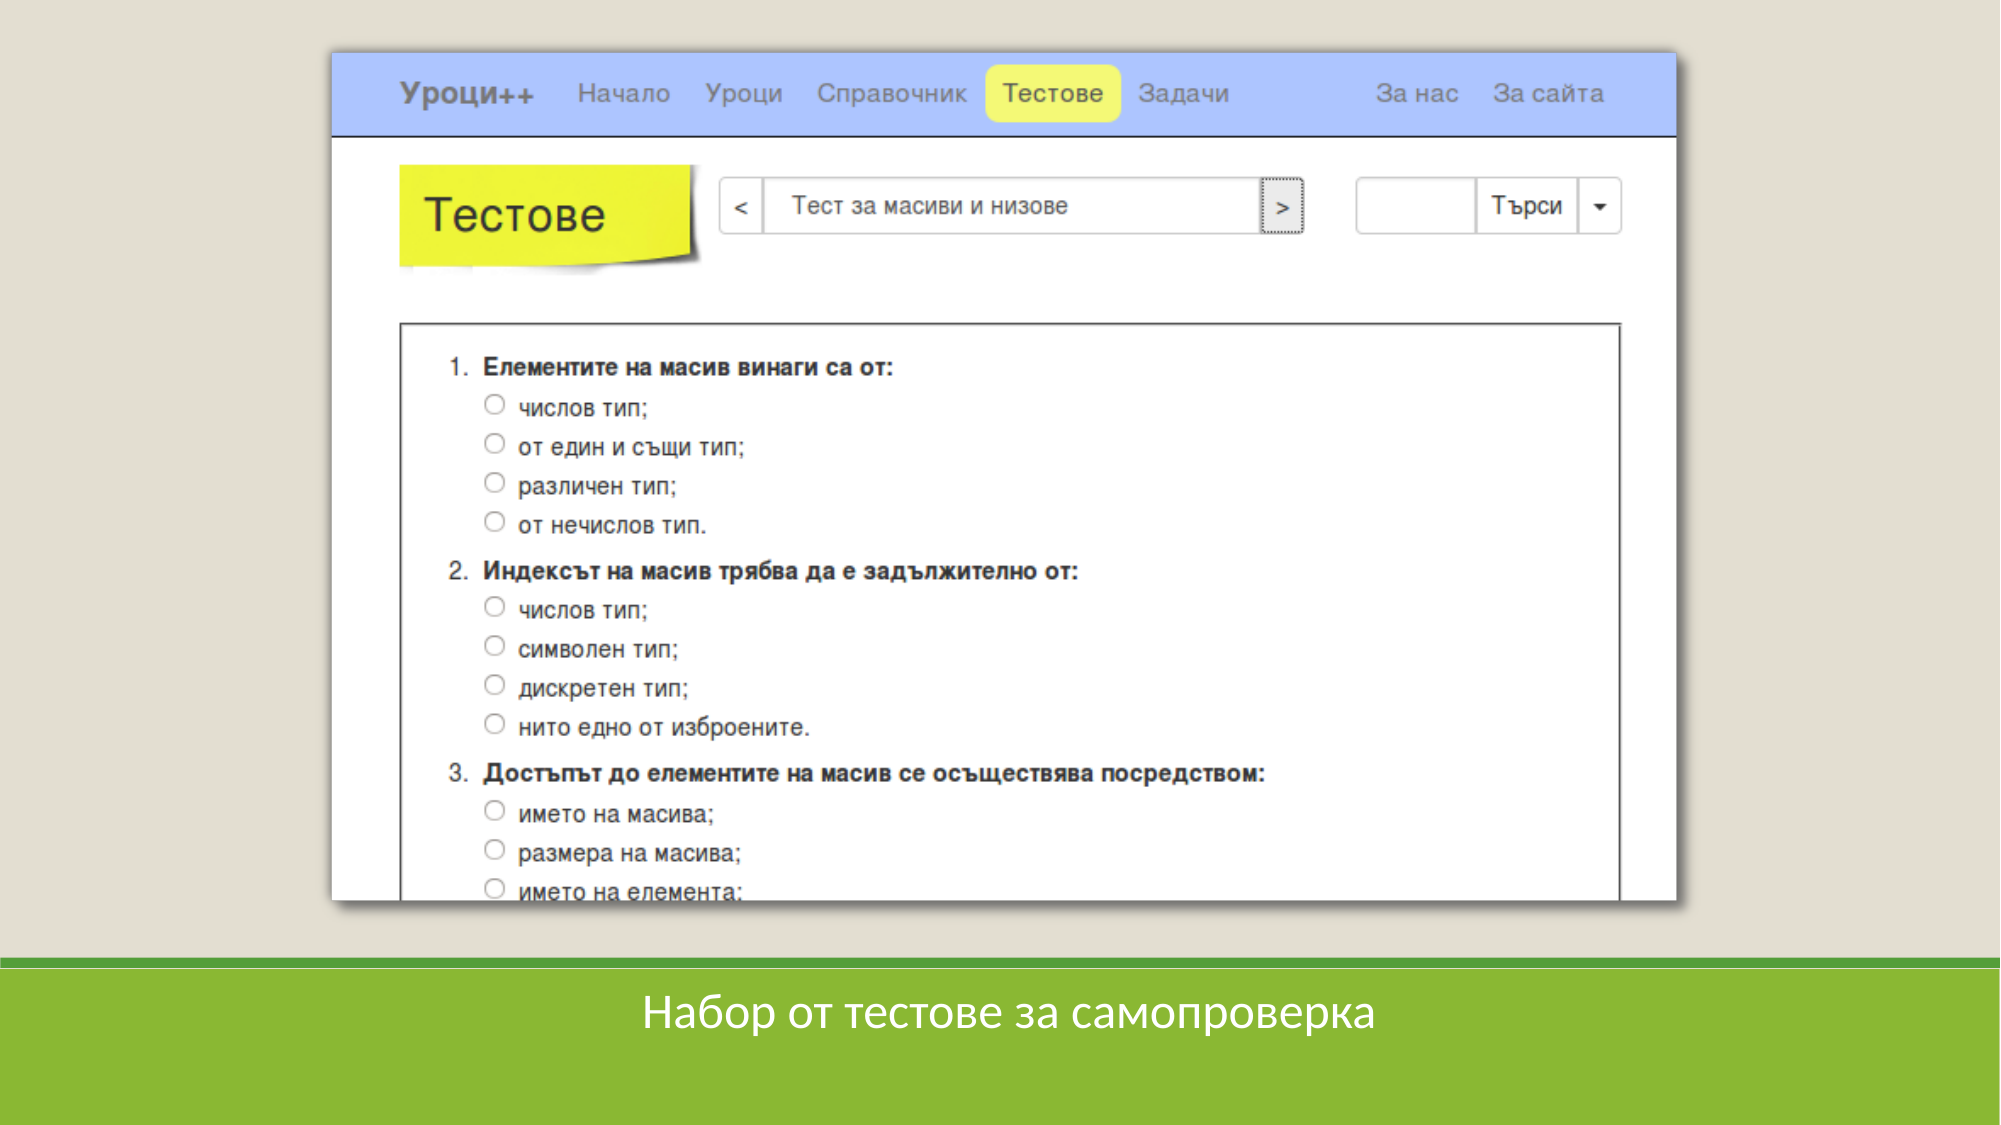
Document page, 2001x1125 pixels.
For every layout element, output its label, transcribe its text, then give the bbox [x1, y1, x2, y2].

list Набор от тестове за самопроверка [179, 984, 1839, 1067]
picture [314, 35, 1705, 929]
